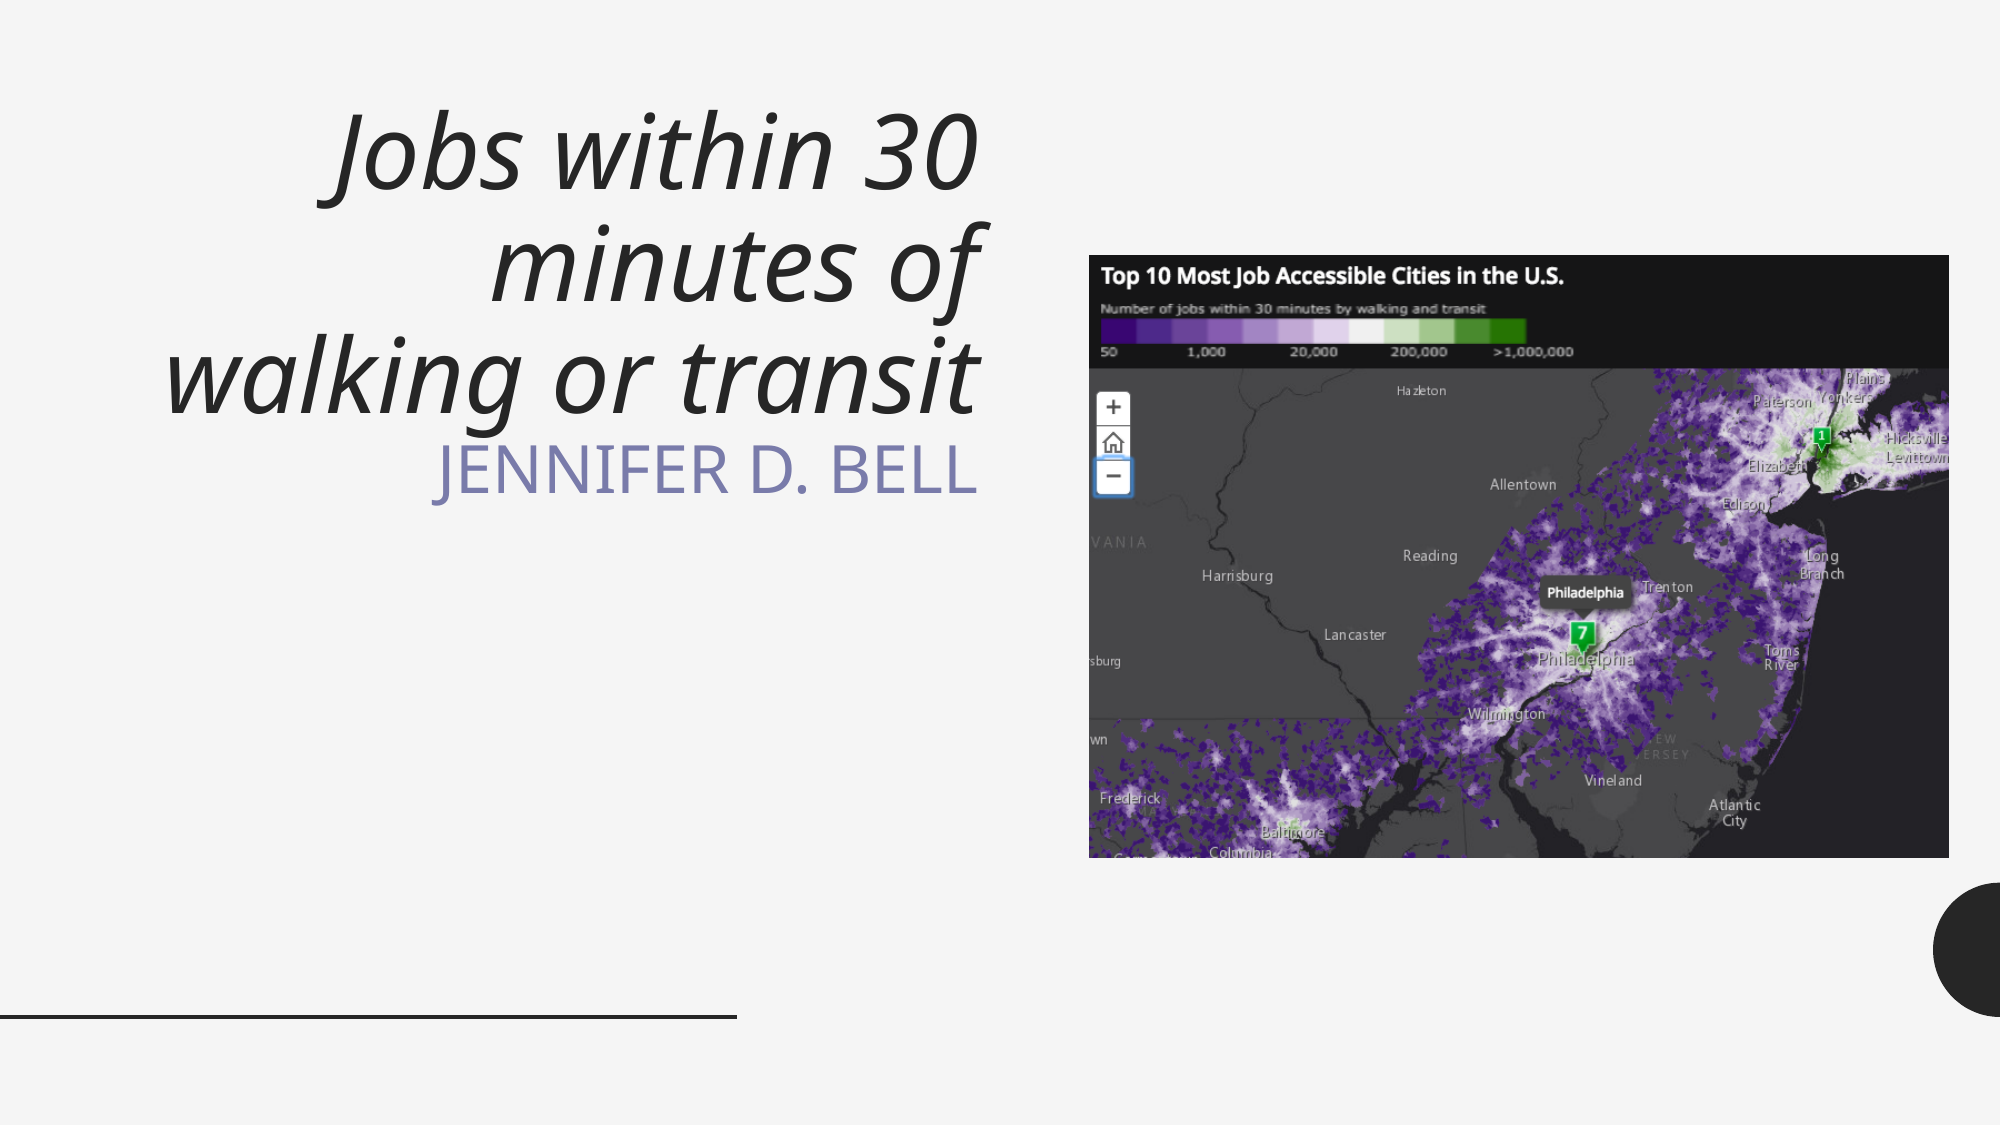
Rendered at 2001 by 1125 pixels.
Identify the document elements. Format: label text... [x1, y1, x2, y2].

text_box Jobs within 30 minutes of walking or transit JENNIFER D. BELL [125, 91, 995, 905]
picture [1089, 255, 1949, 858]
